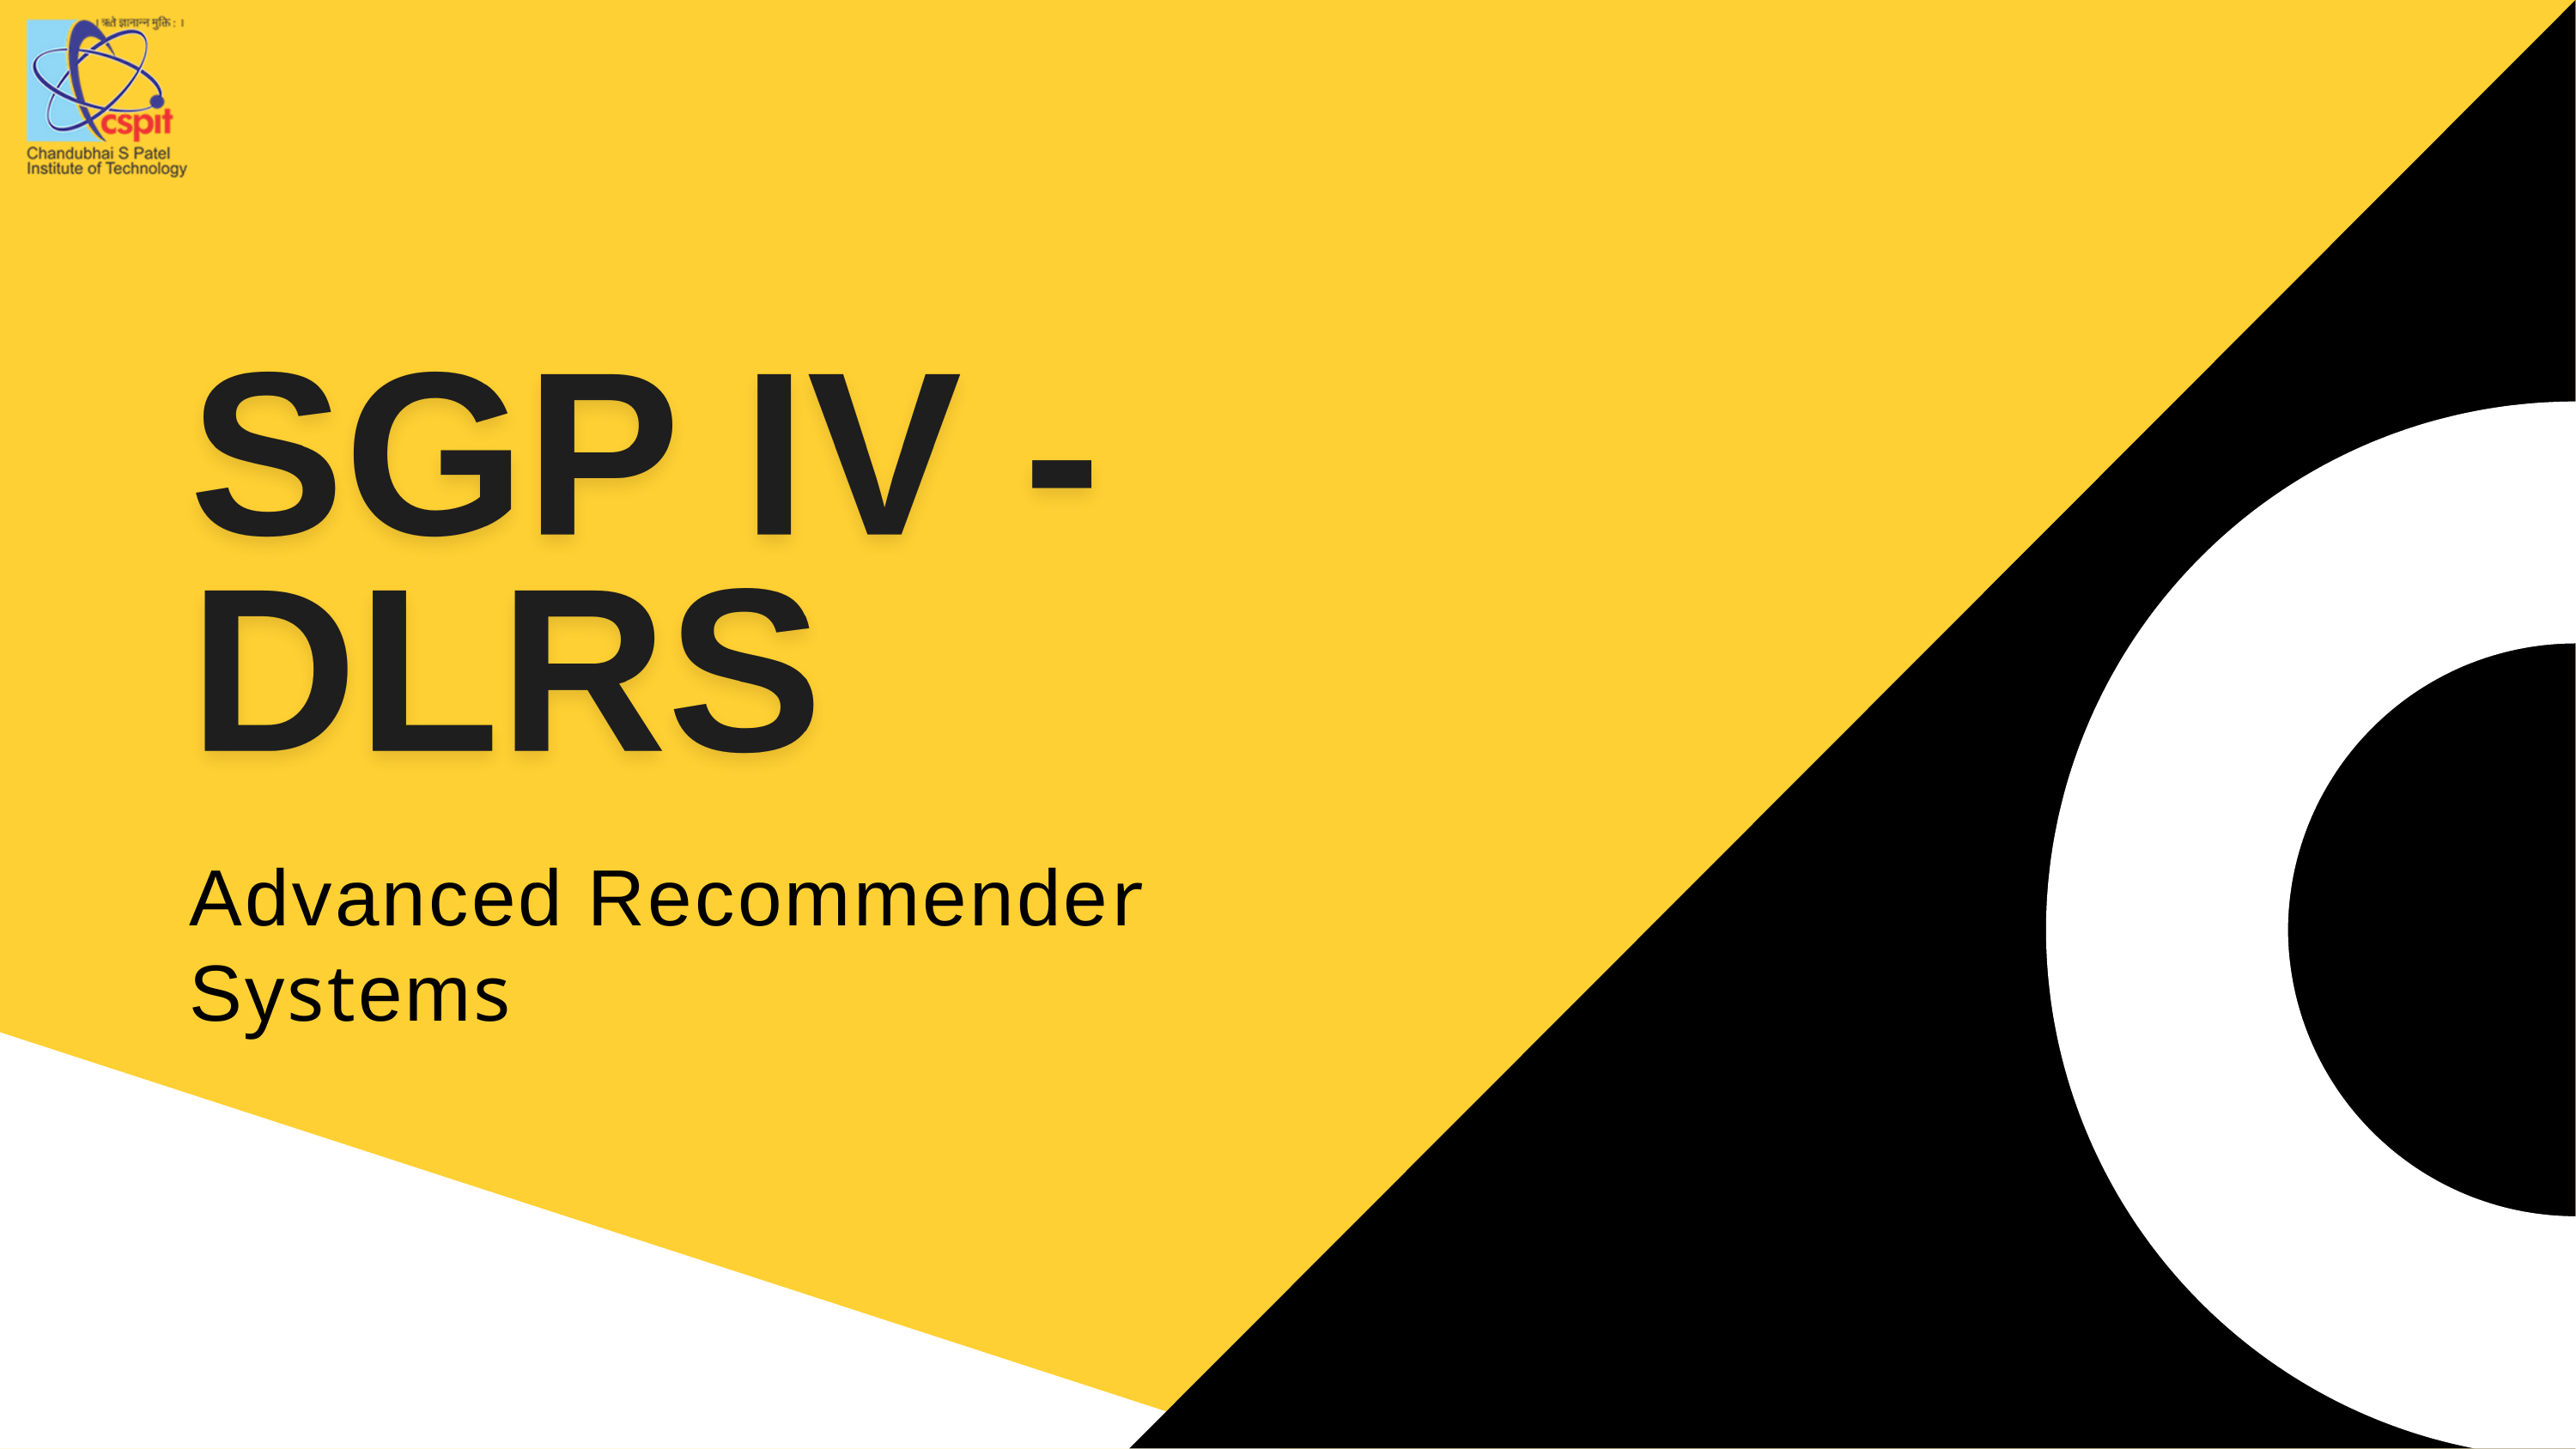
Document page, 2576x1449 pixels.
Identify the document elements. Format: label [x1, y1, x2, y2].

text_box [0, 0, 2576, 1449]
